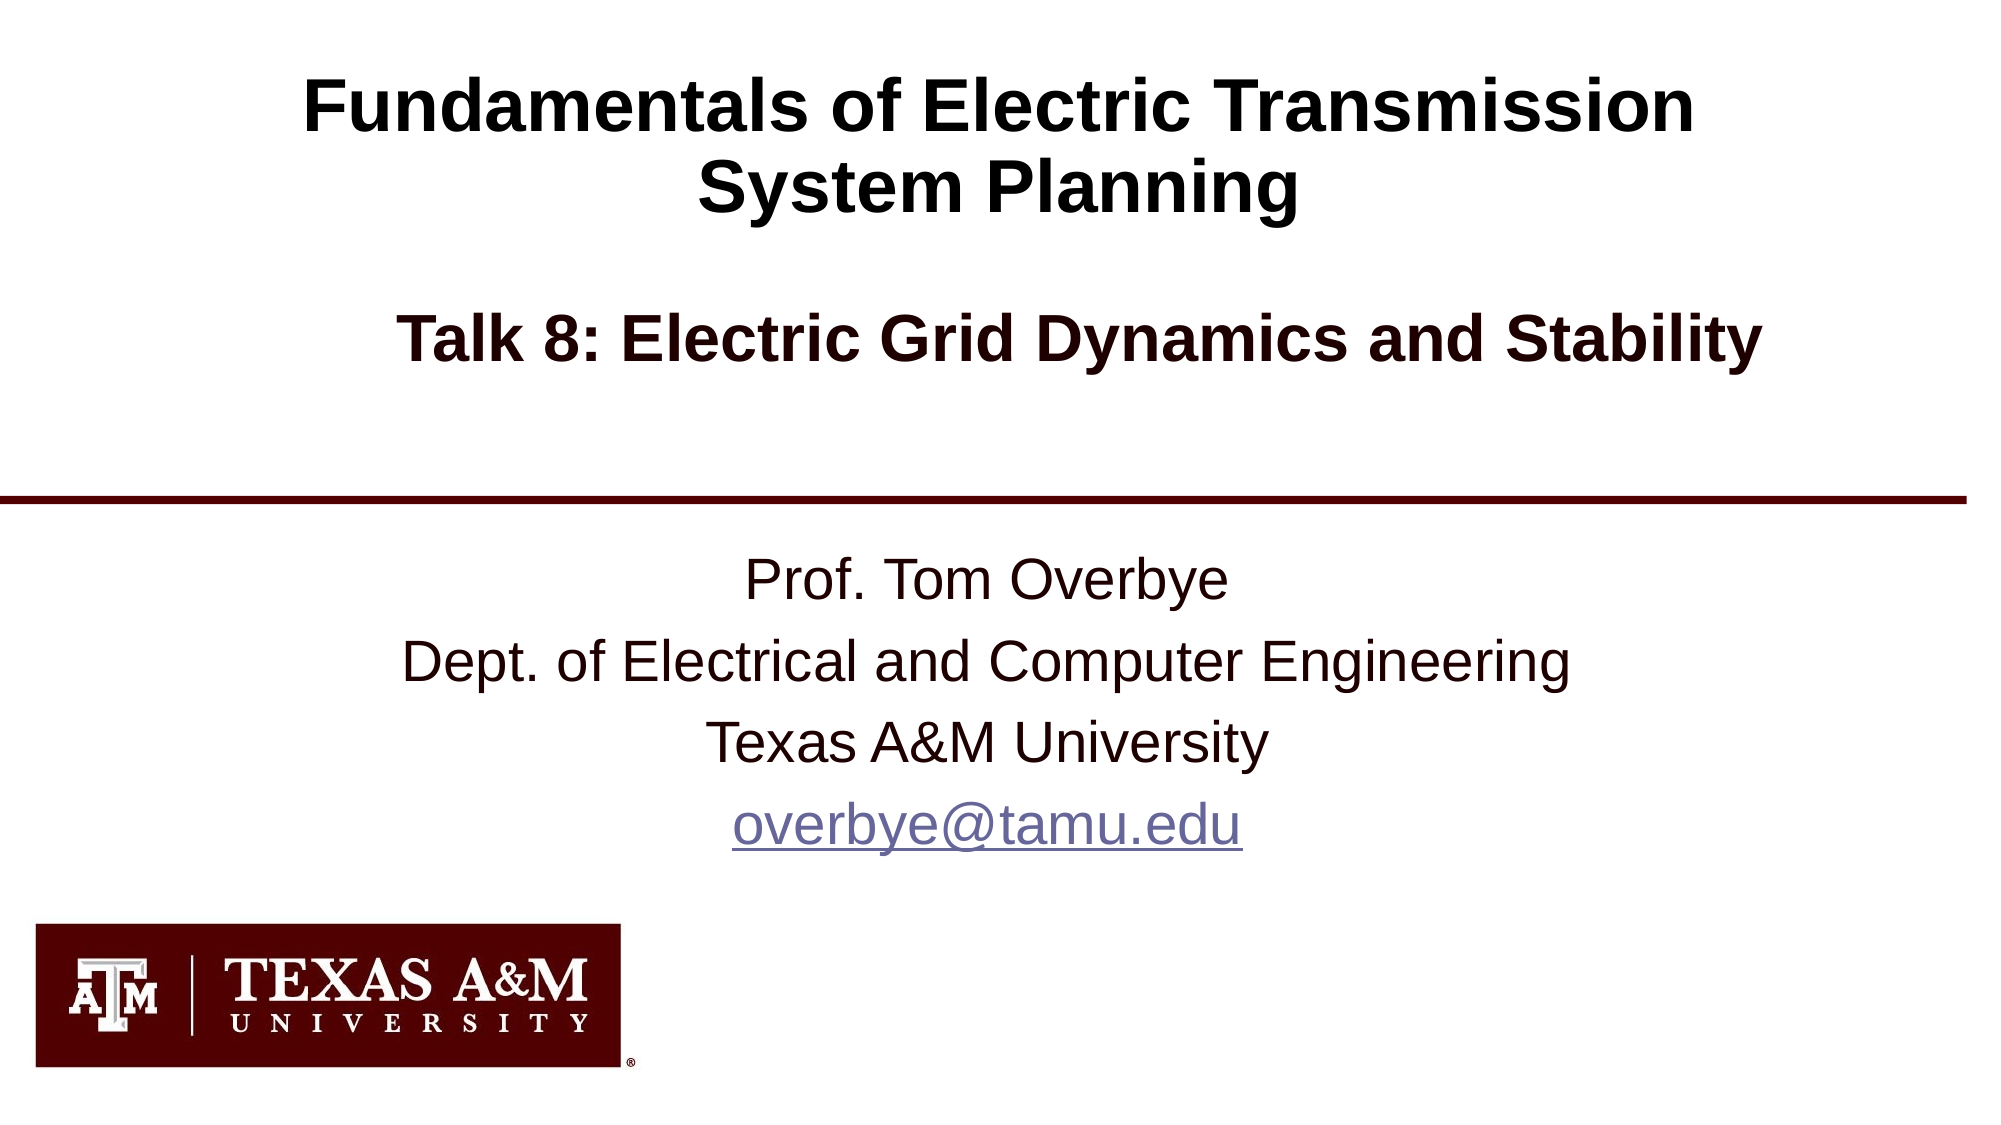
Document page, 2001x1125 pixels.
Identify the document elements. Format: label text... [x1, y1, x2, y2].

subtitle Prof. Tom Overbye Dept. of Electrical and Computer Engineering Texas A&M University overbye@tamu.edu [287, 533, 1688, 822]
picture [12, 899, 650, 1070]
title Fundamentals of Electric Transmission System Planning [249, 12, 1751, 283]
text_box Talk 8: Electric Grid Dynamics and Stability [299, 287, 1863, 383]
